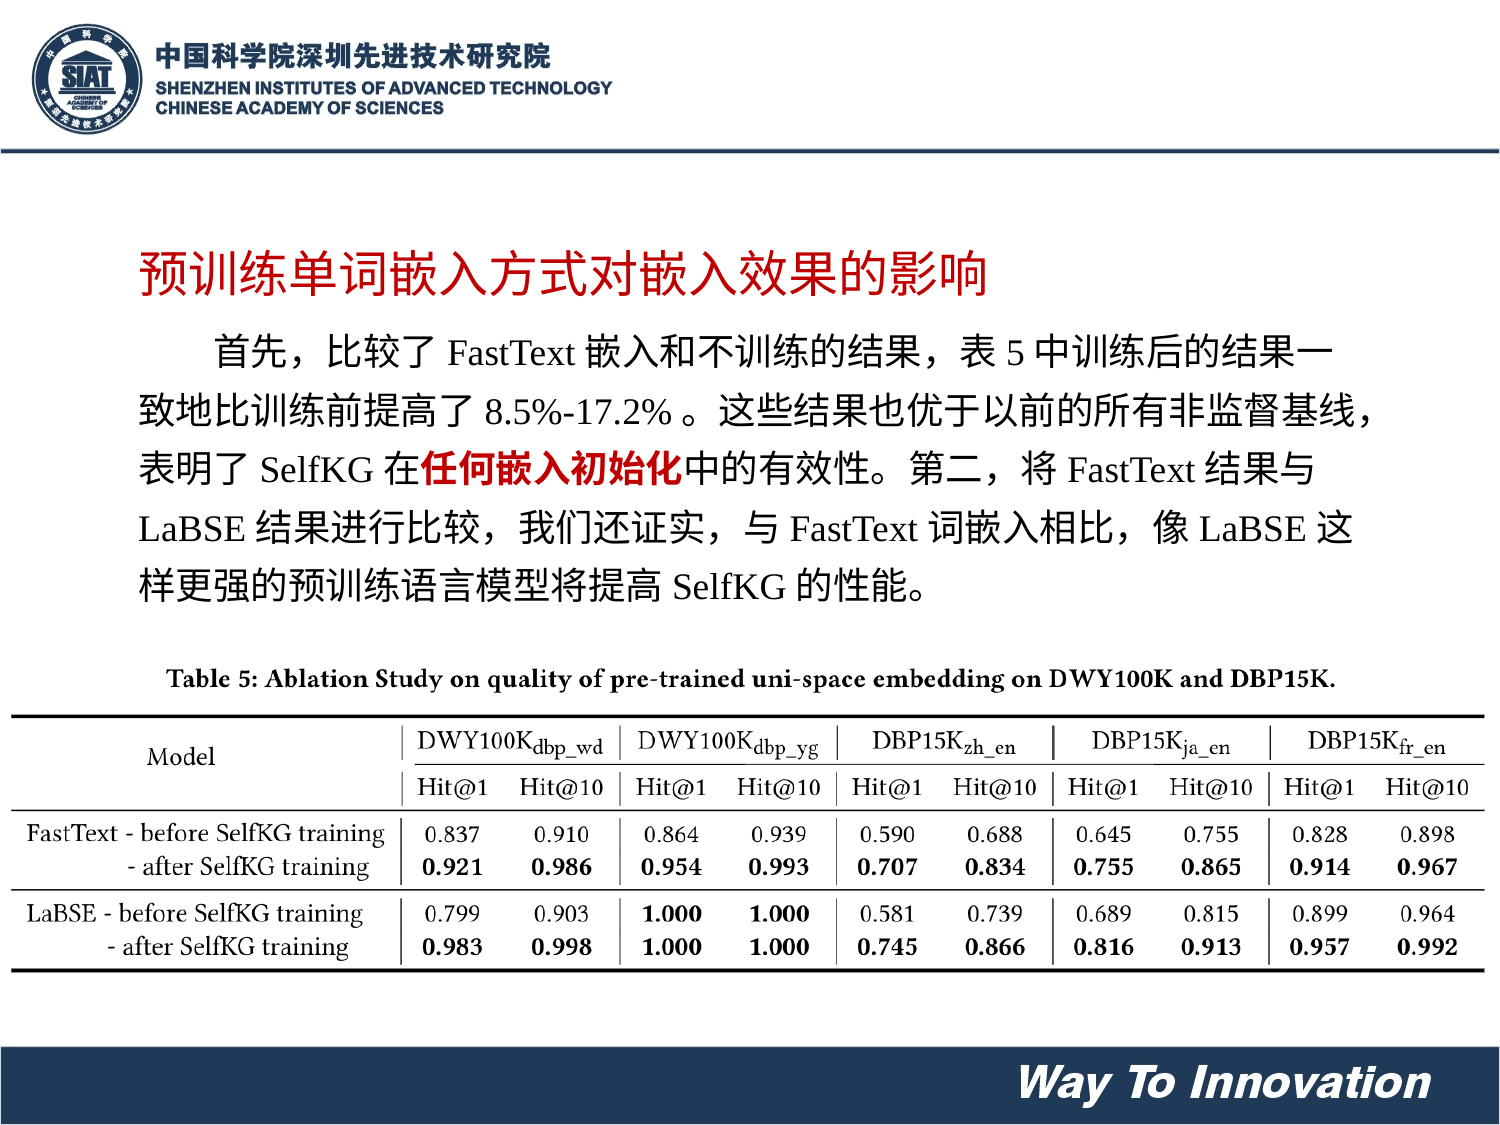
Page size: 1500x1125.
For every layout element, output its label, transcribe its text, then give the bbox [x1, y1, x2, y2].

text_box 预训练单词嵌入方式对嵌入效果的影响 首先，比较了FastText嵌入和不训练的结果，表5中训练后的结果一致地比训练前提高了8.5%-17.2%。这些结果也优于以前的所有非监督基线，表明了SelfKG在任何嵌入初始化中的有效性。第二，将FastText结果与LaBSE结果进行比较，我们还证实，与FastText词嵌入相比，像LaBSE这样更强的预训练语言模型将提高SelfKG的性能。 [123, 217, 1377, 615]
picture [0, 0, 1500, 1125]
